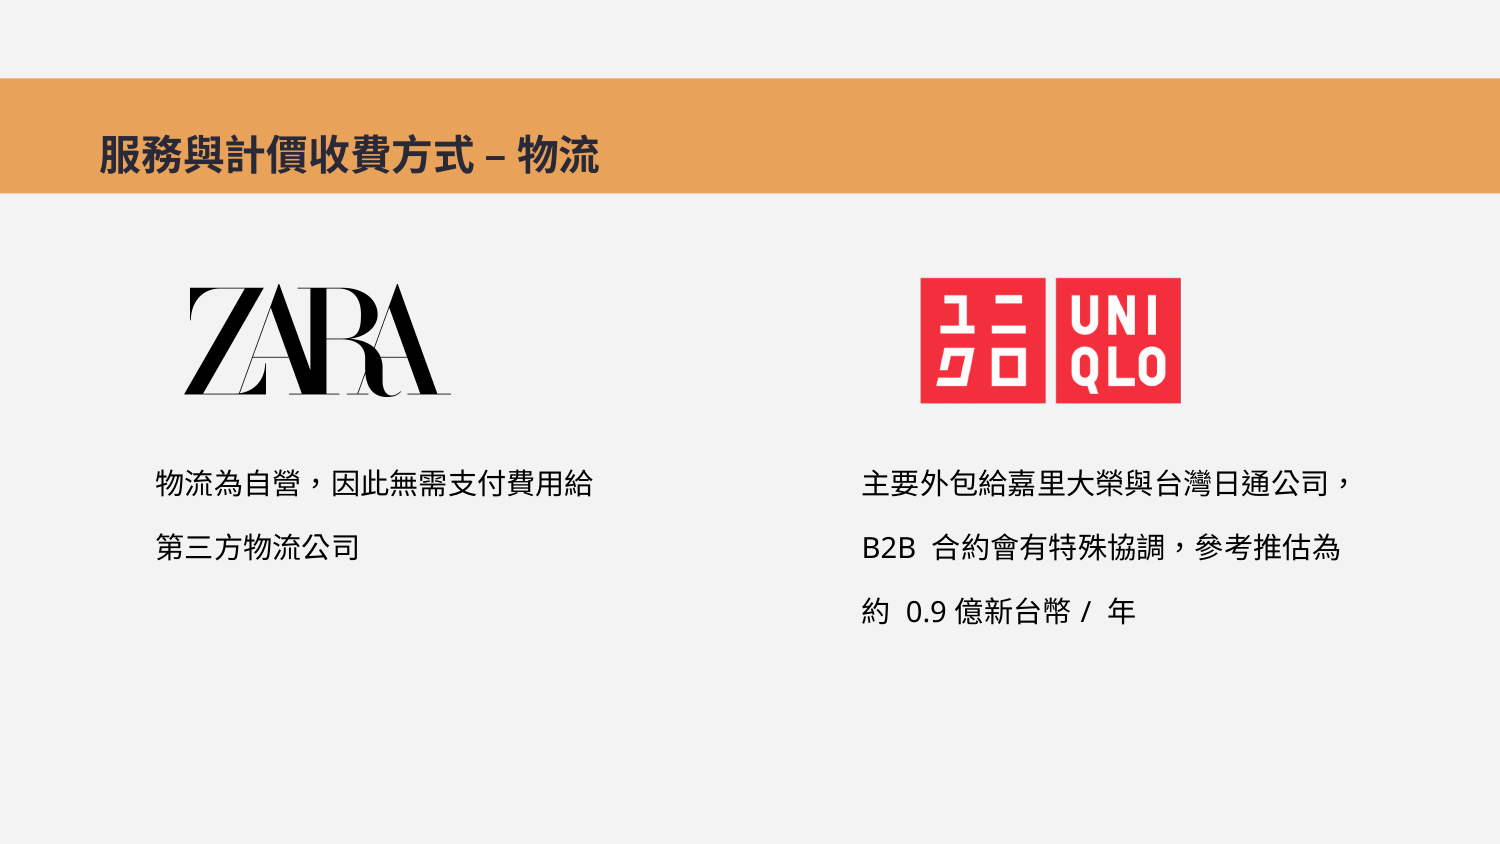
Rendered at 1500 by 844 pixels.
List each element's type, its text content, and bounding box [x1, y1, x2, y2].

table_header 主要外包給嘉里大榮與台灣日通公司，B2B 合約會有特殊協調，參考推估為約 0.9億新台幣/ 年 [847, 388, 1385, 770]
picture [183, 284, 452, 397]
title 服務與計價收費方式 – 物流 [84, 91, 1130, 194]
picture [901, 188, 1201, 494]
table_header 物流為自營，因此無需支付費用給 第三方物流公司 [144, 388, 847, 770]
text_box [0, 78, 1500, 194]
